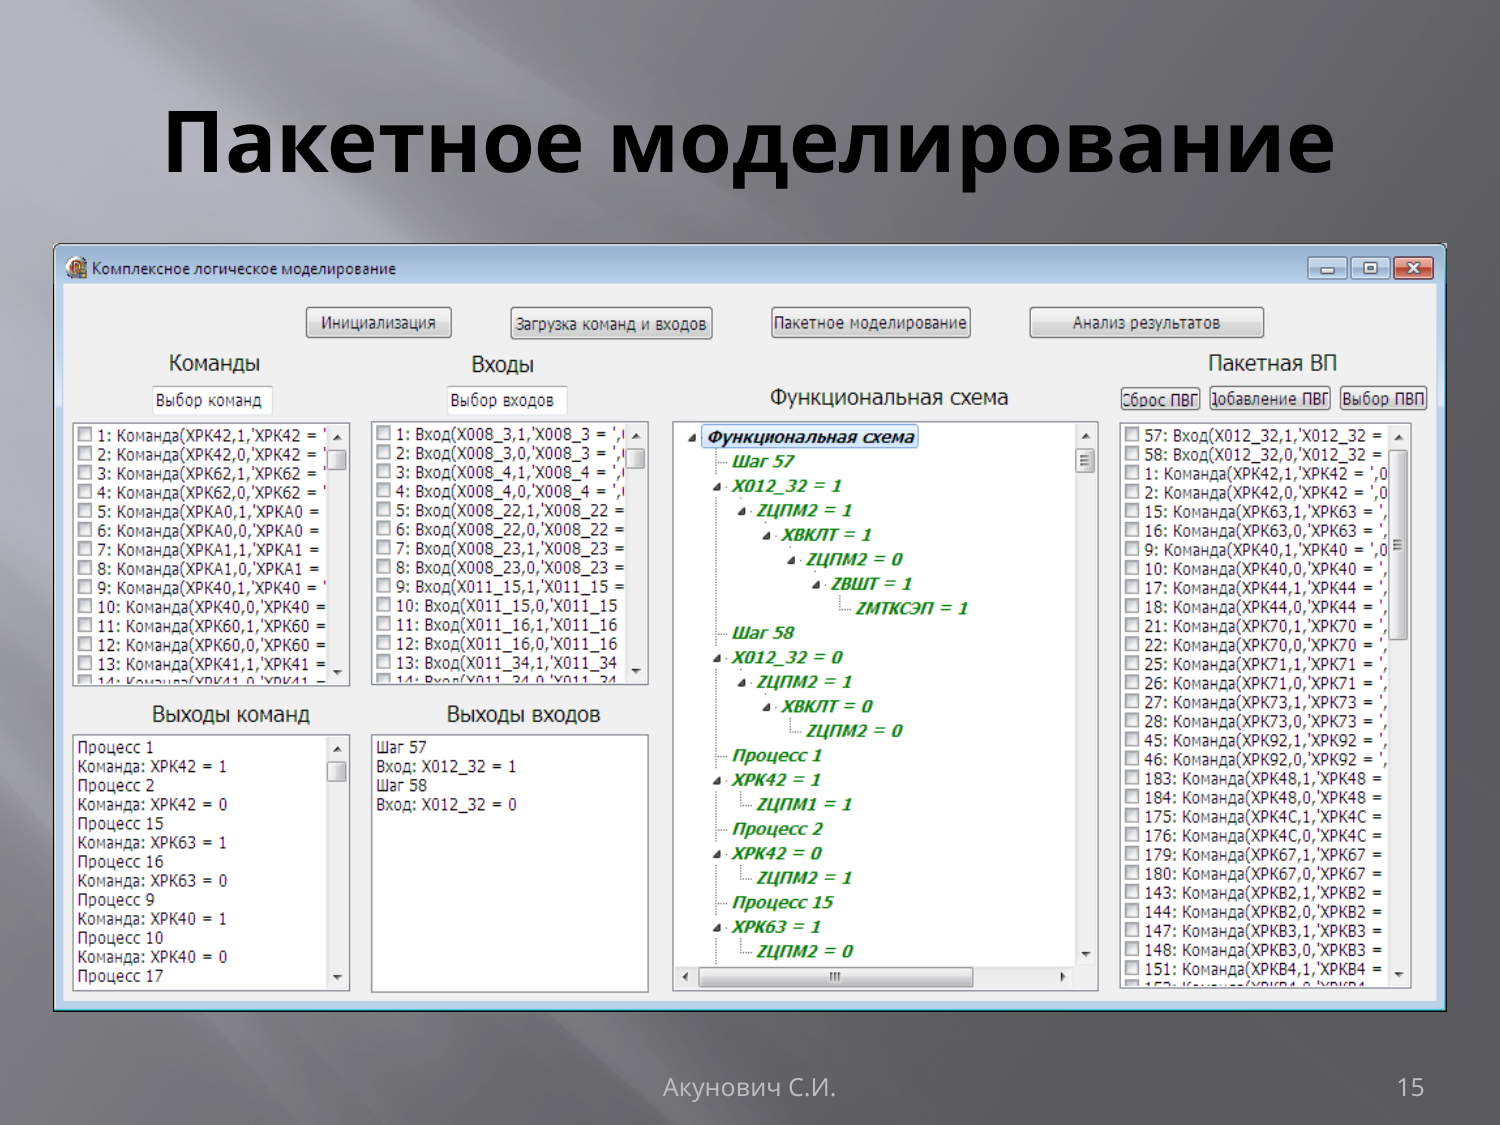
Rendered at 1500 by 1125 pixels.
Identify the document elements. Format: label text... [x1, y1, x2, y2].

slide_number 15 [1299, 1054, 1425, 1113]
picture [52, 243, 1448, 1012]
title Пакетное моделирование [75, 45, 1425, 233]
footer Акунович С.И. [512, 1054, 988, 1113]
